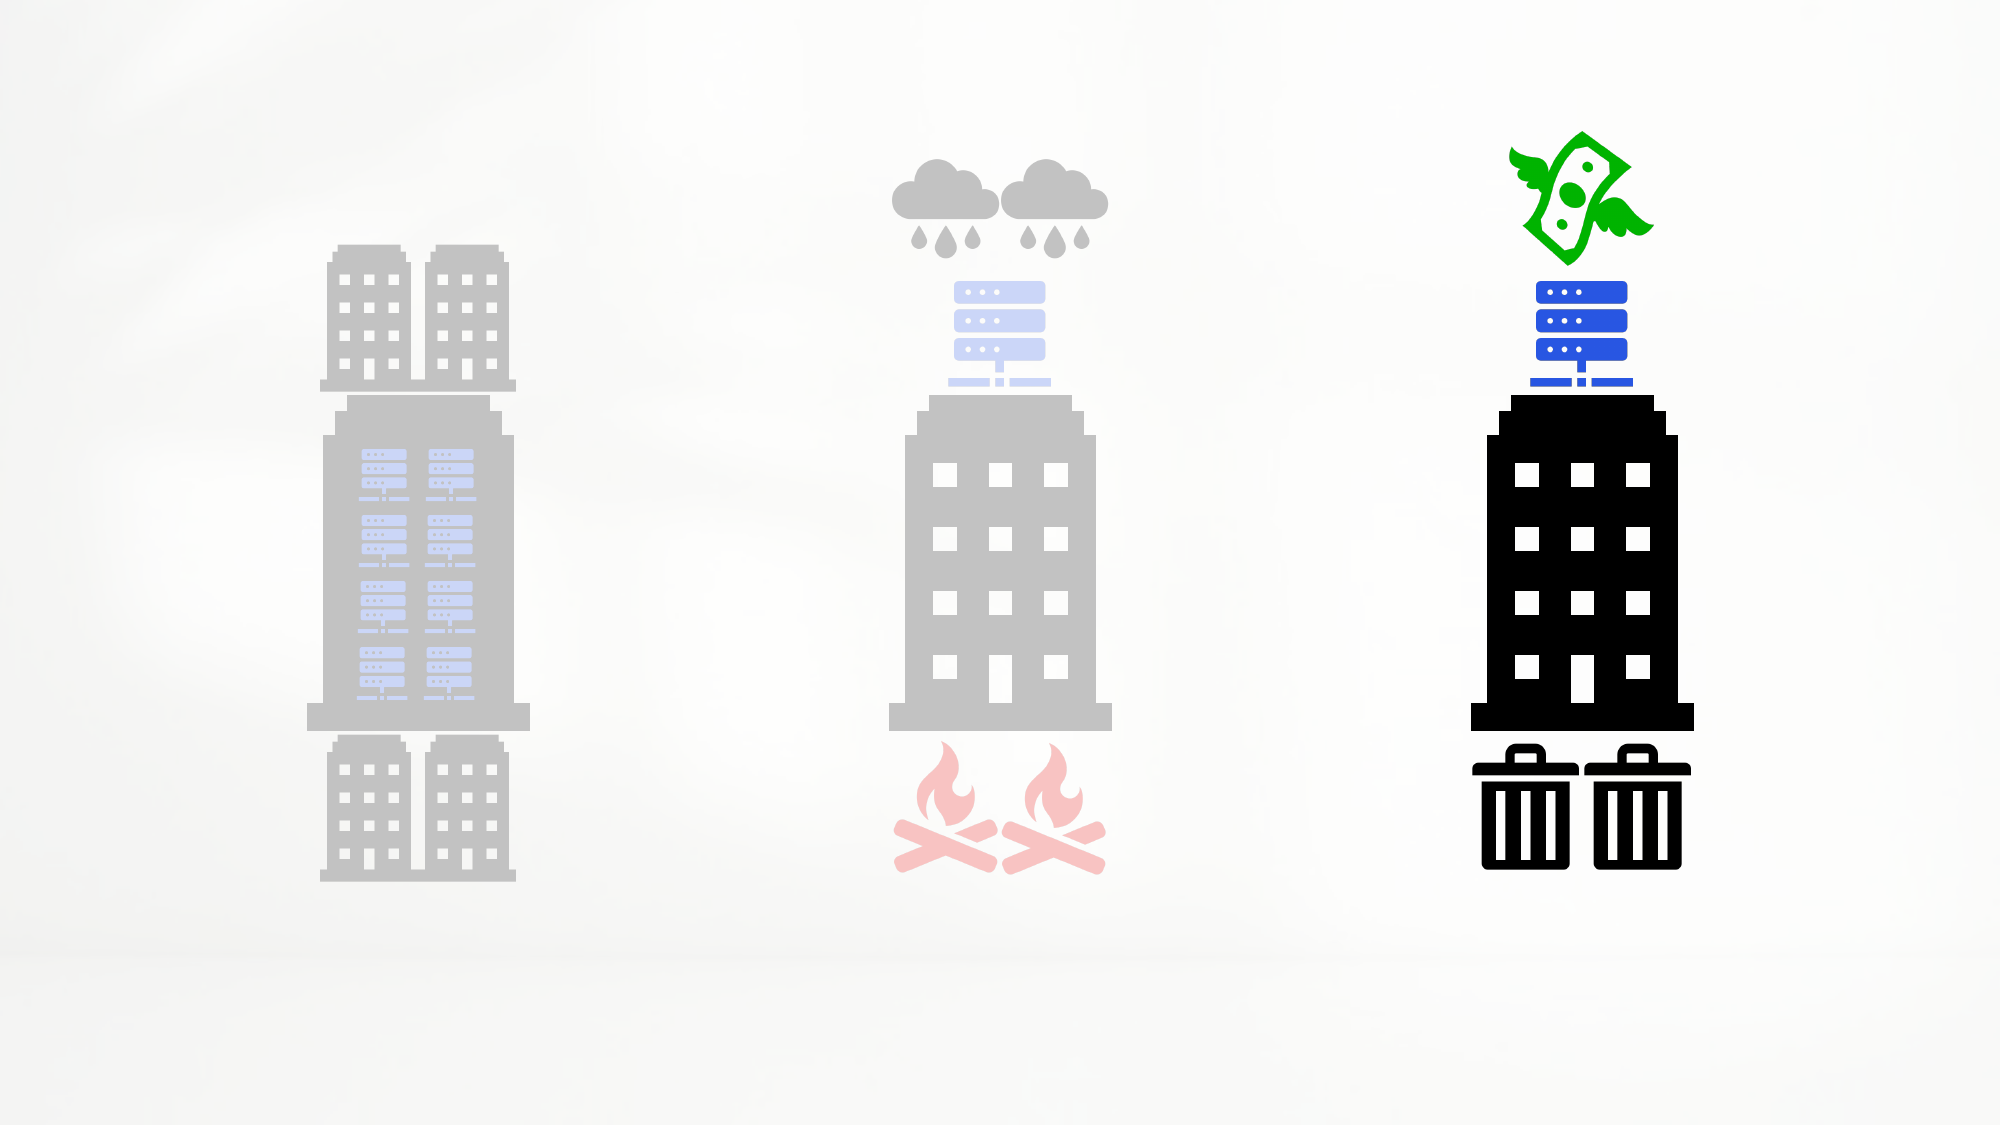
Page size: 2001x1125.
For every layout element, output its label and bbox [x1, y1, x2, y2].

picture [348, 441, 486, 708]
text_box [284, 233, 551, 402]
text_box [0, 0, 2000, 1125]
text_box [869, 133, 1131, 285]
picture [1390, 122, 1774, 883]
text_box [285, 724, 552, 893]
text_box [869, 731, 1130, 884]
text_box [226, 371, 610, 754]
picture [808, 285, 1192, 754]
